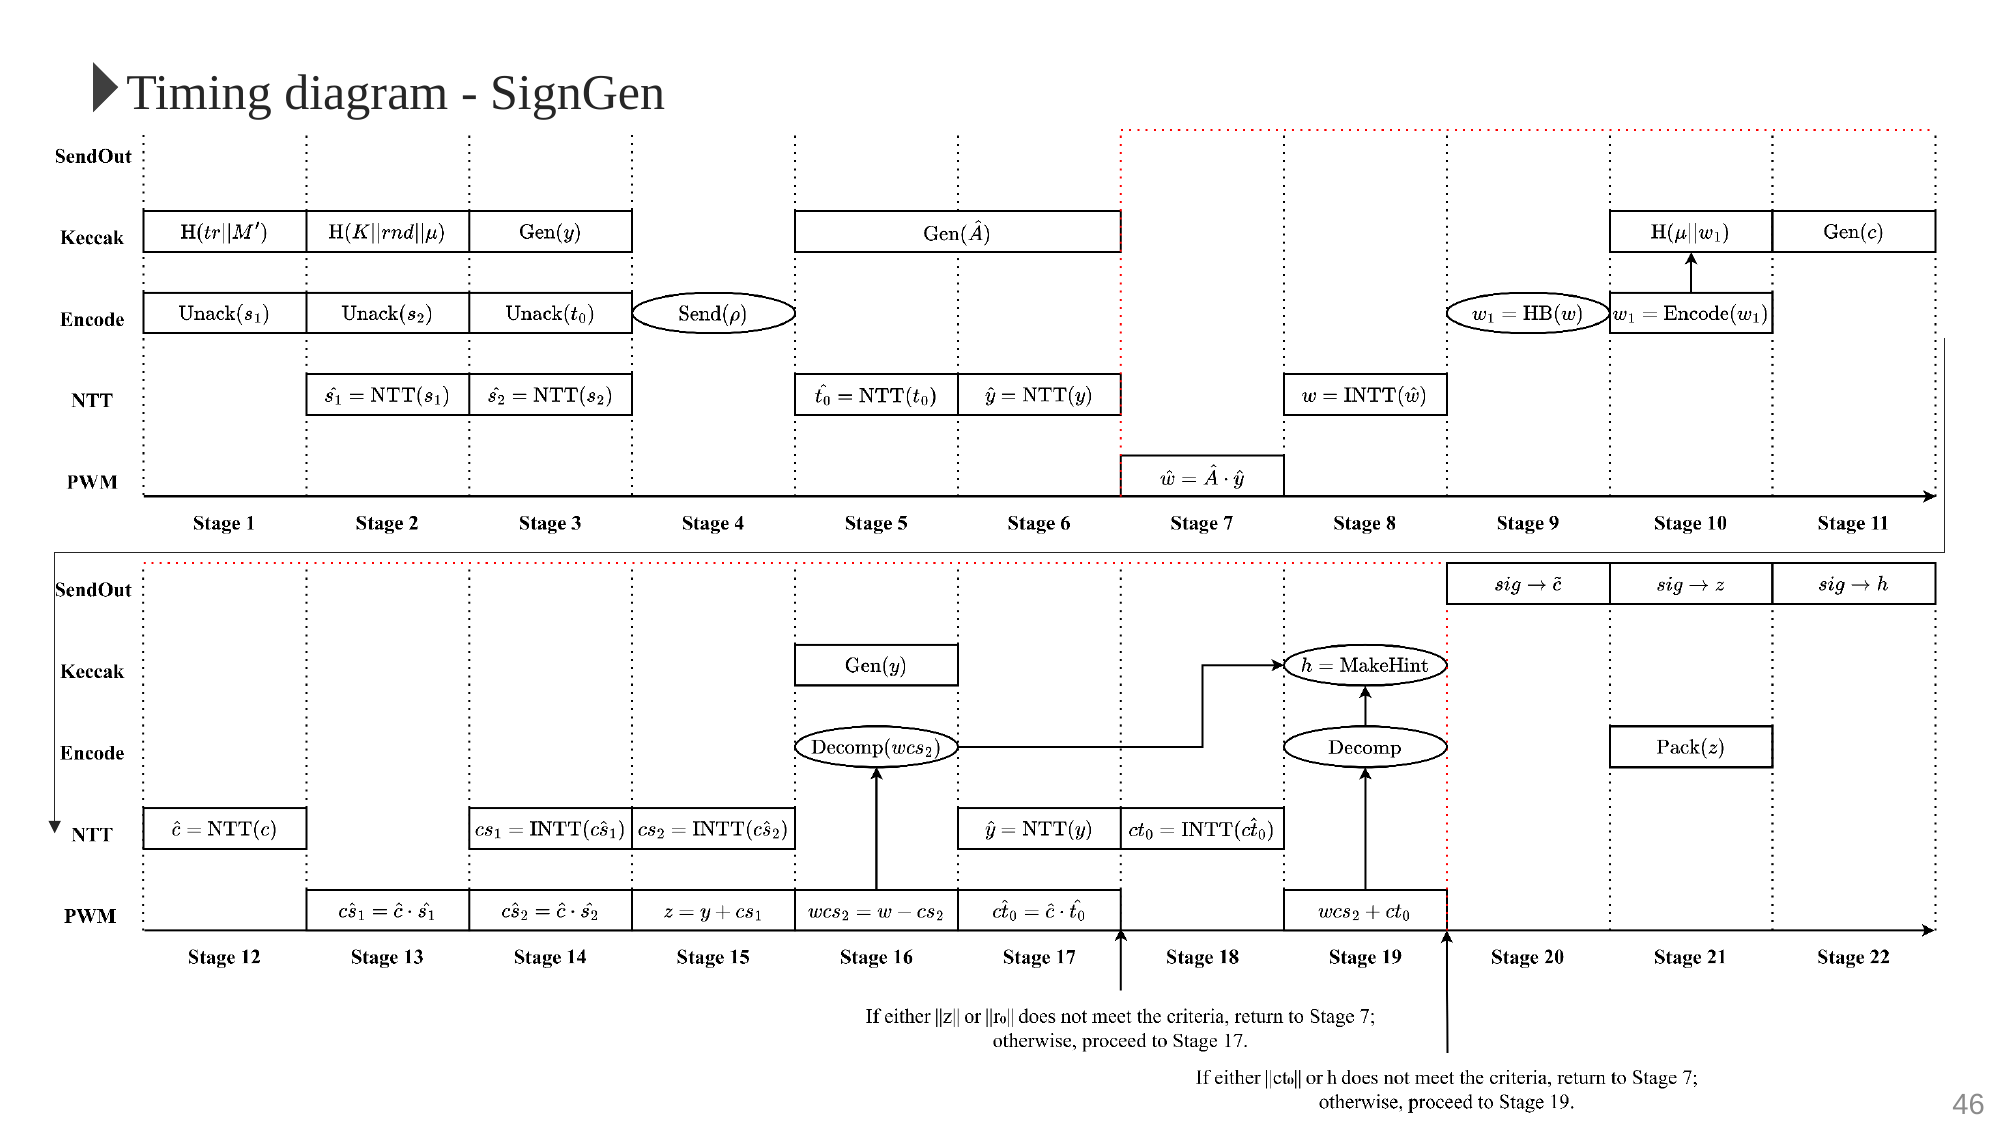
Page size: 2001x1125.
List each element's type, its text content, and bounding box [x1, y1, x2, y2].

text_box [93, 52, 683, 123]
slide_number 46 [1550, 1072, 2000, 1125]
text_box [54, 338, 1945, 834]
picture [54, 123, 1945, 338]
picture [54, 834, 1945, 1114]
